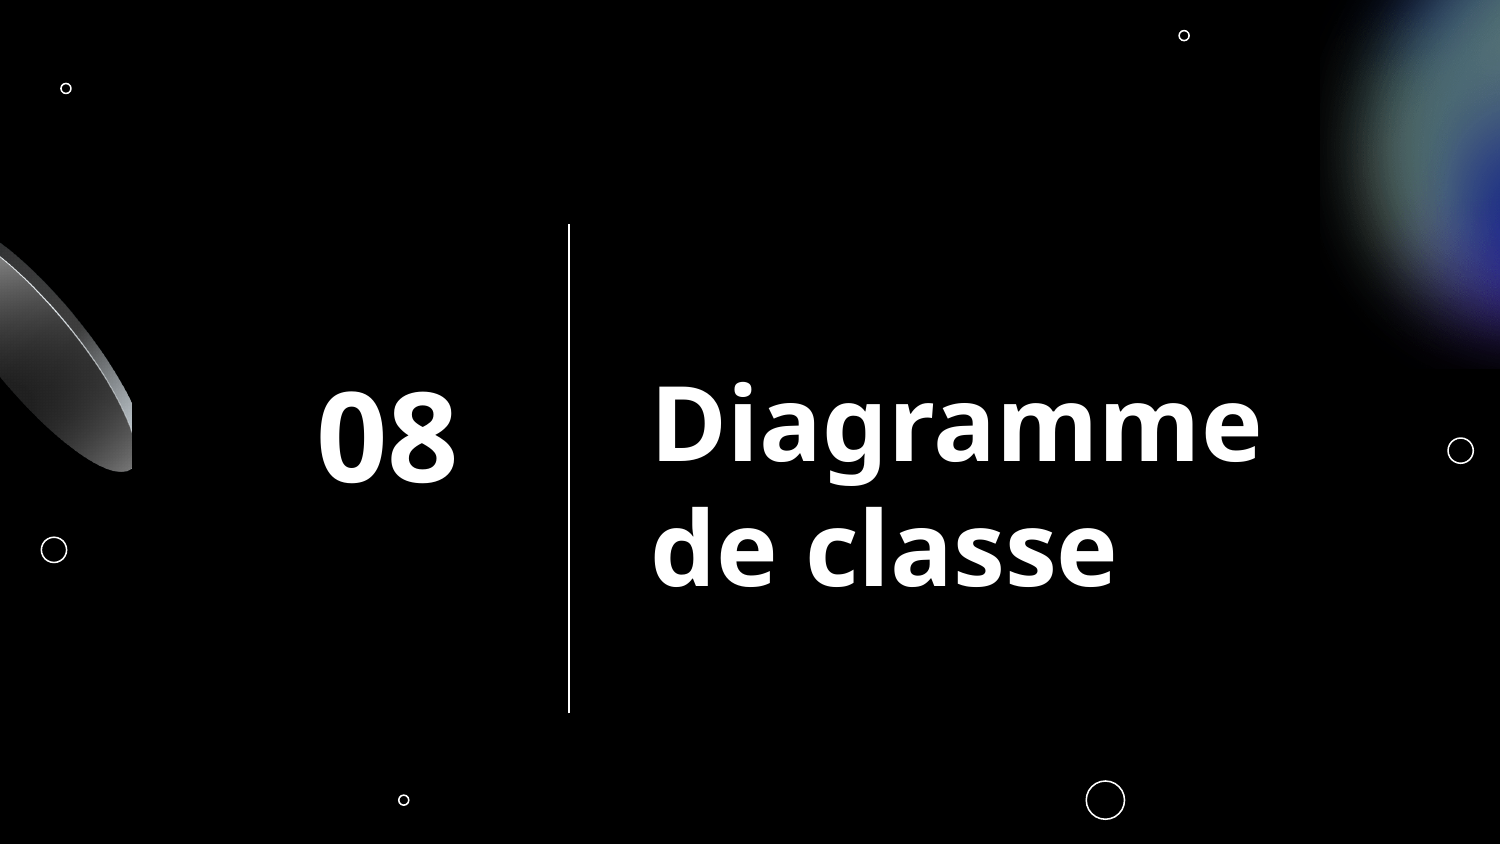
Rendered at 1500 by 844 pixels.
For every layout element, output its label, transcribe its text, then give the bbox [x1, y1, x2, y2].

picture [0, 220, 132, 472]
title 08 [300, 342, 503, 481]
picture [1320, 0, 1500, 369]
title Diagramme de classe [635, 342, 1356, 481]
